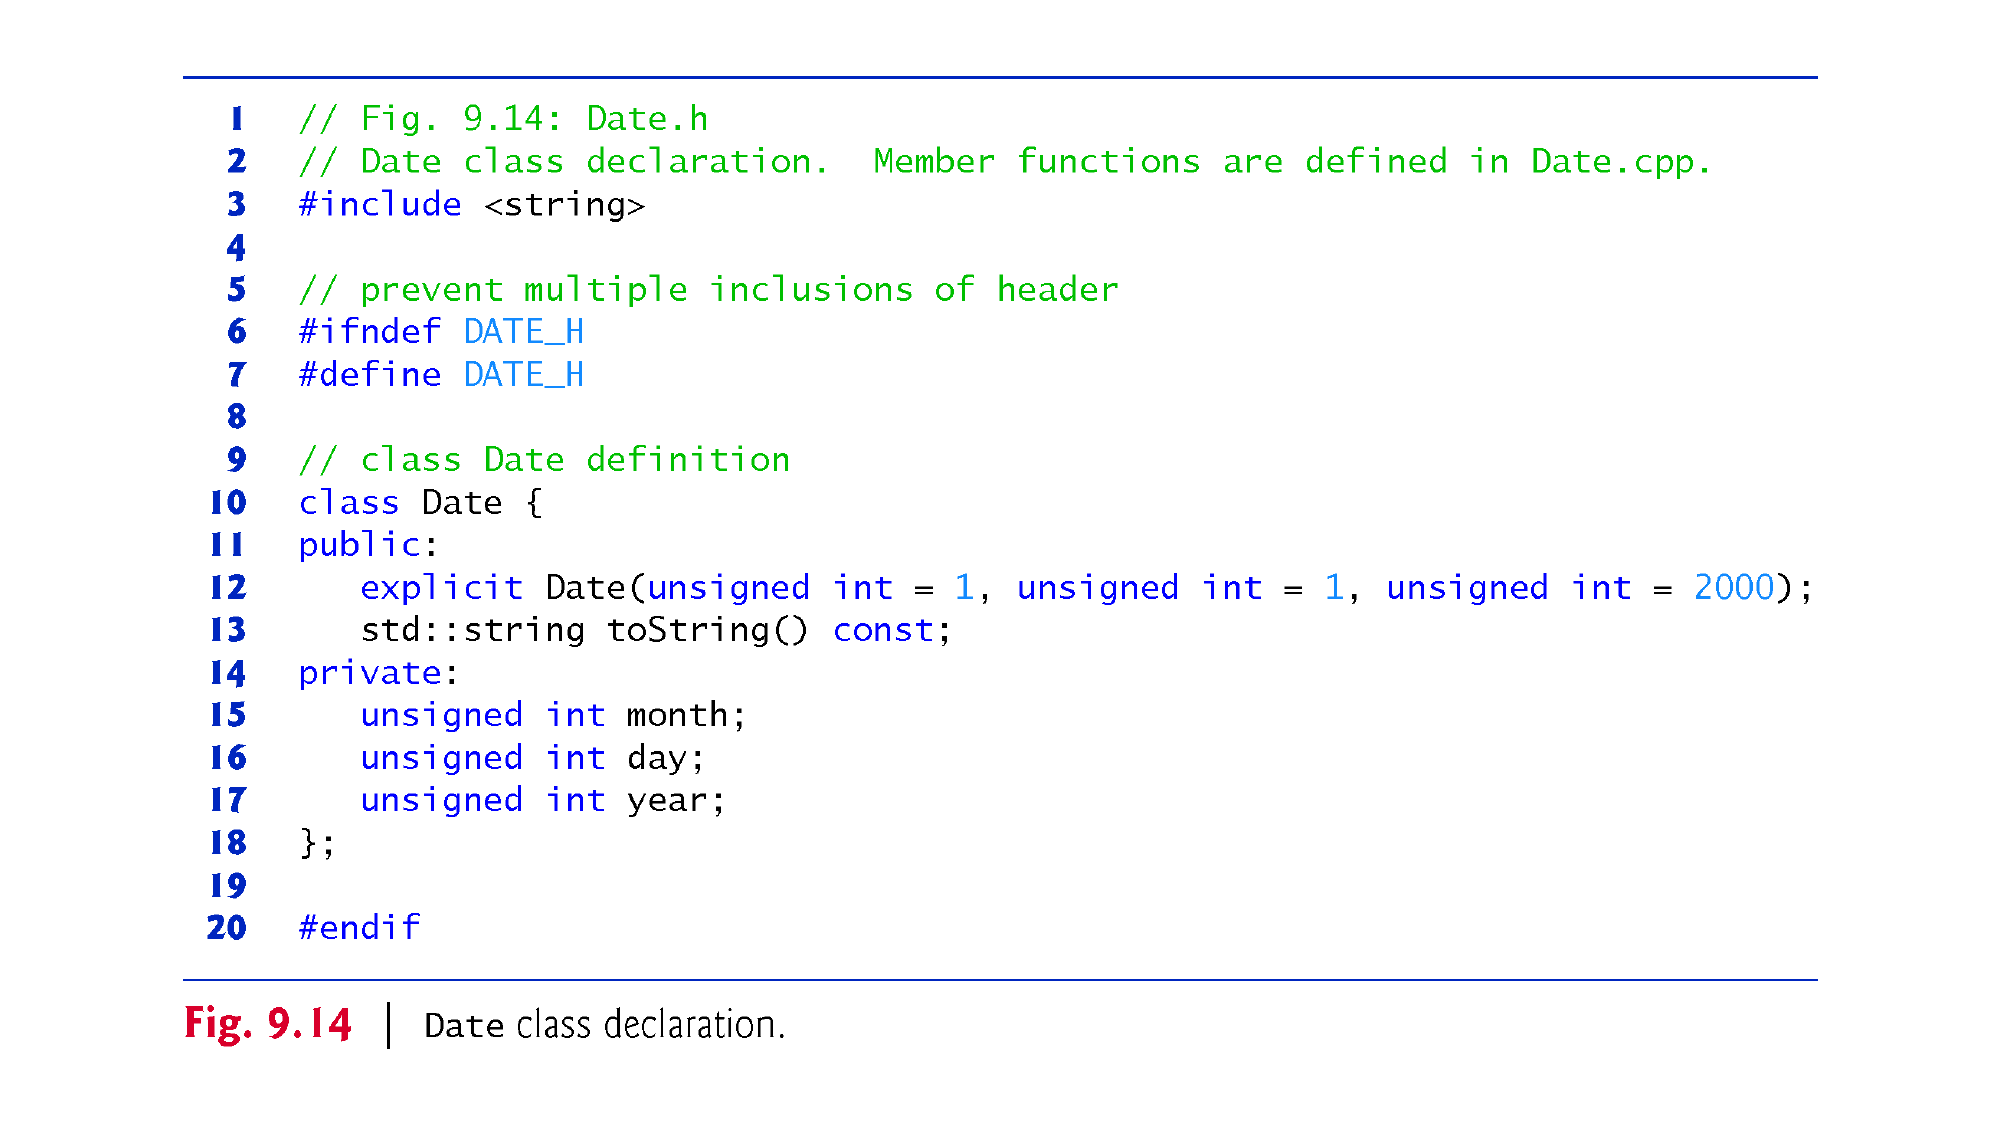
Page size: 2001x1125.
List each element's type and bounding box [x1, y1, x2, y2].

picture [106, 0, 1894, 1125]
